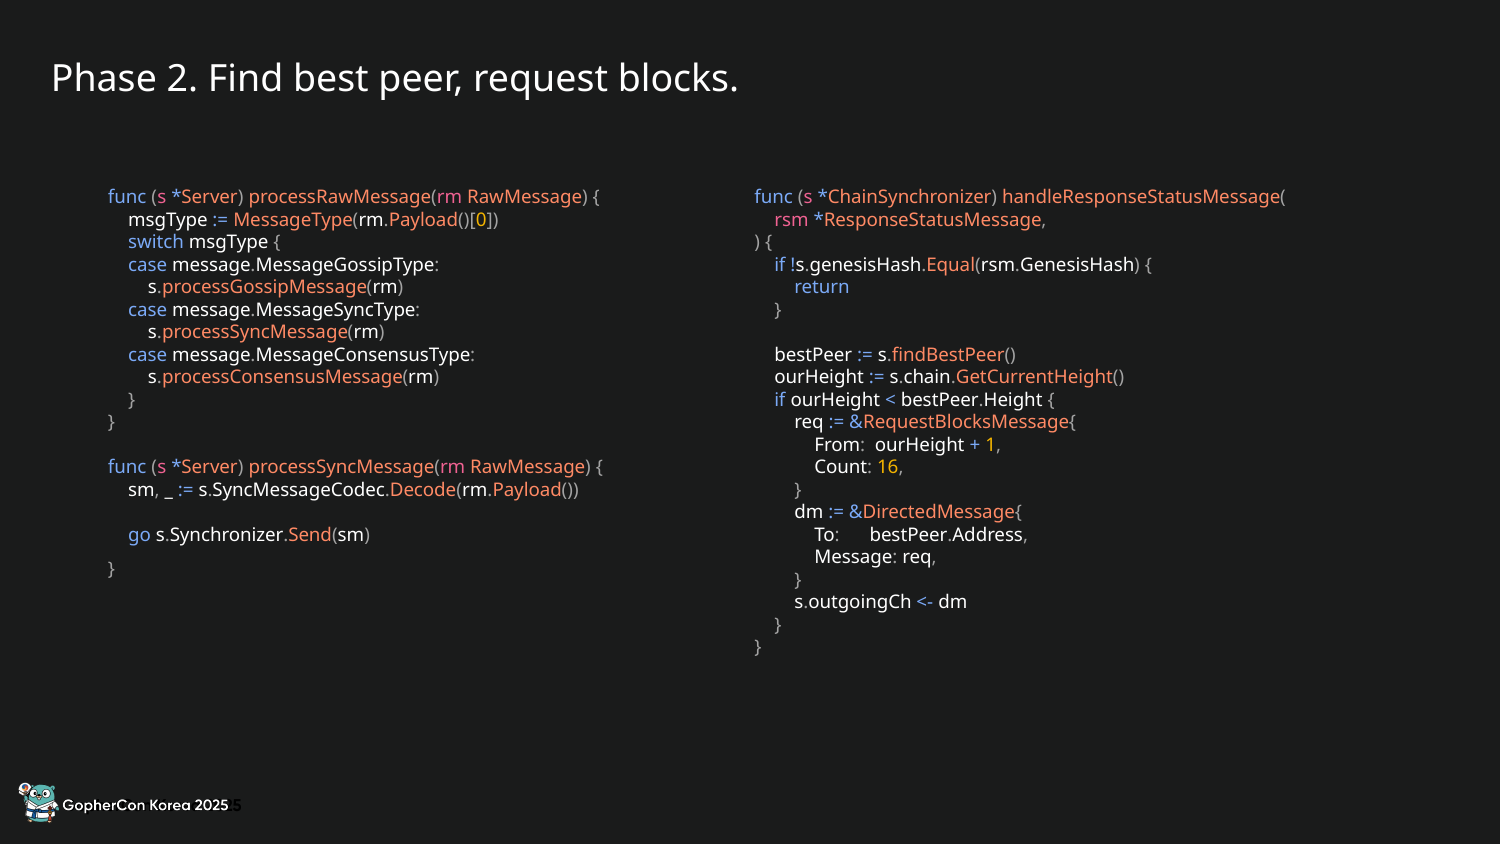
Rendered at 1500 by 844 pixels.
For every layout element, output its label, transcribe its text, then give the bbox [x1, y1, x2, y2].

text_box func (s *Server) processRawMessage(rm RawMessage) { msgType := MessageType(rm.Payload()[0]) switch msgType { case message.MessageGossipType: s.processGossipMessage(rm) case message.MessageSyncType: s.processSyncMessage(rm) case message.MessageConsensusType: s.processConsensusMessage(rm) } } func (s *Server) processSyncMessage(rm RawMessage) { sm, _ := s.SyncMessageCodec.Decode(rm.Payload()) go s.Synchronizer.Send(sm) } [93, 170, 713, 665]
text_box func (s *ChainSynchronizer) handleResponseStatusMessage( rsm *ResponseStatusMessage, ) { if !s.genesisHash.Equal(rsm.GenesisHash) { return } bestPeer := s.findBestPeer() ourHeight := s.chain.GetCurrentHeight() if ourHeight < bestPeer.Height { req := &RequestBlocksMessage{ From: ourHeight + 1, Count: 16, } dm := &DirectedMessage{ To: bestPeer.Address, Message: req, } s.outgoingCh <- dm } } [739, 170, 1407, 674]
text_box Phase 2. Find best peer, request blocks. [35, 38, 1157, 102]
picture [15, 780, 241, 826]
